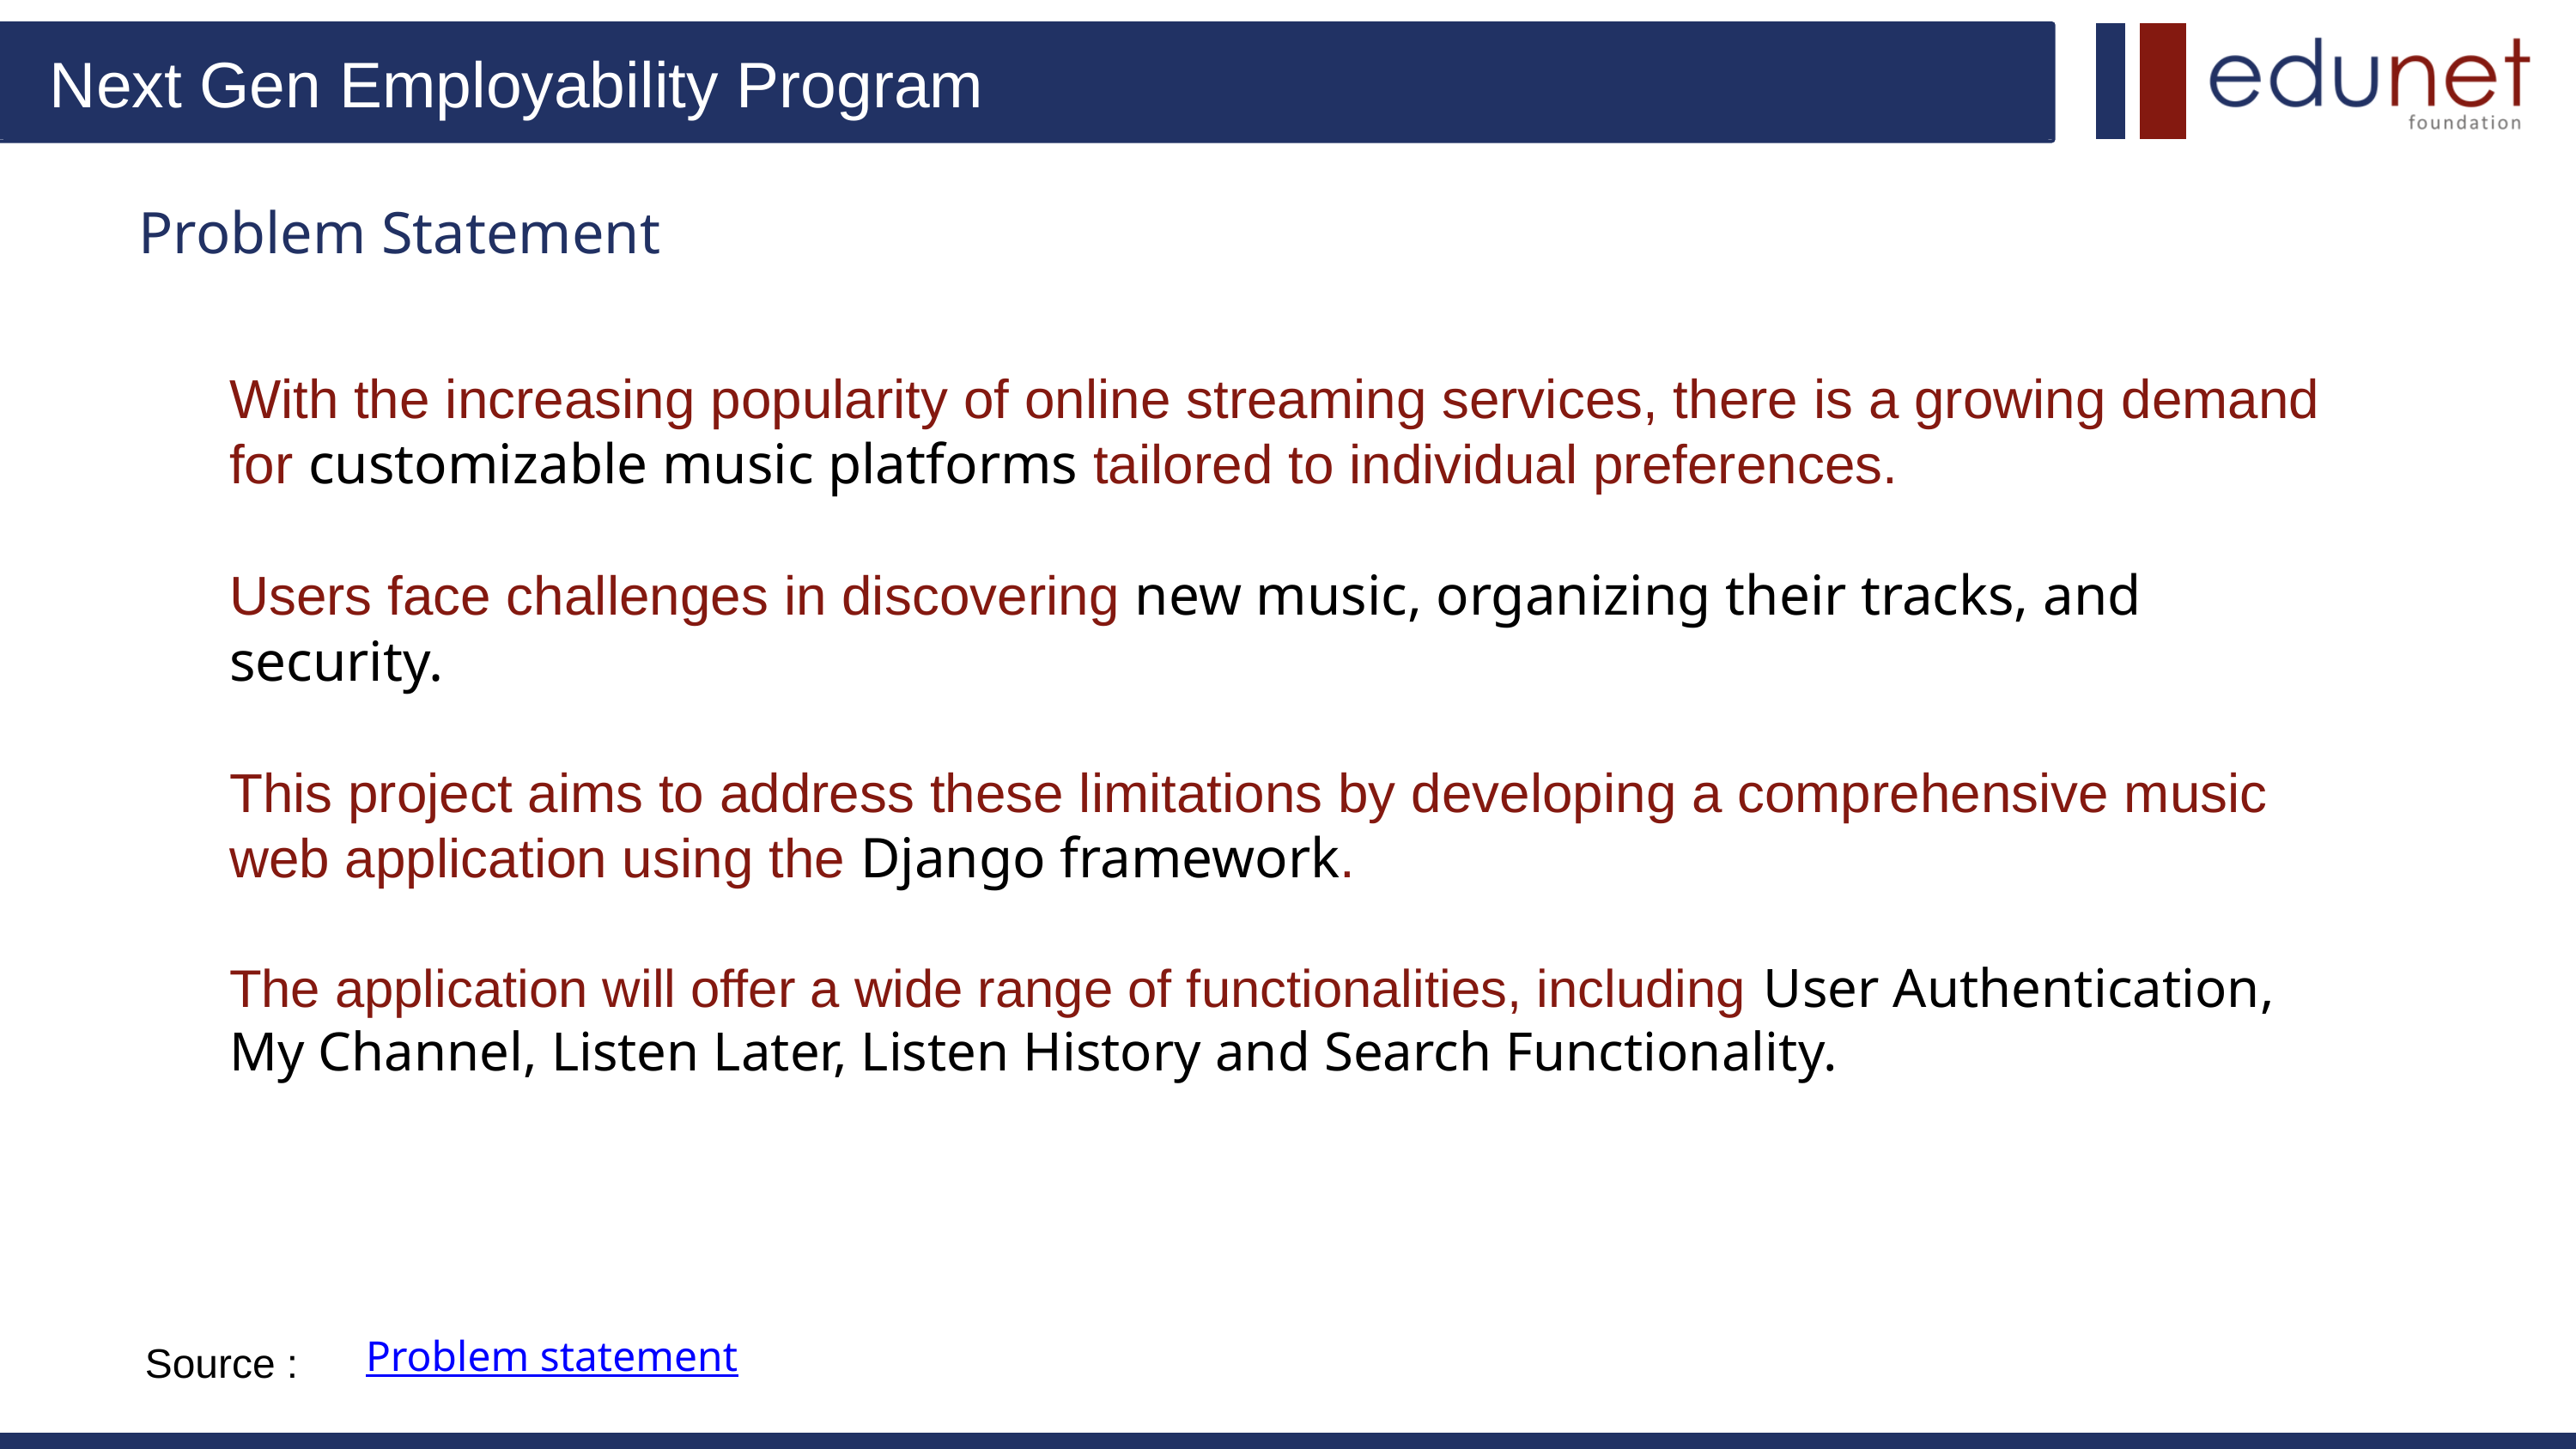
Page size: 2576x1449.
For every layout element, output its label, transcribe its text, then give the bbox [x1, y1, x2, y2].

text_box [2139, 22, 2187, 140]
text_box Problem Statement [138, 197, 940, 266]
text_box Problem statement [366, 1337, 742, 1386]
text_box With the increasing popularity of online streaming services, there is a growing demand for customizable music platforms tailored to individual preferences. Users face challenges in discovering new music, organizing their tracks, and security. This project aims to address these limitations by developing a comprehensive music web application using the Django framework. The application will offer a wide range of functionalities, including User Authentication, My Channel, Listen Later, Listen History and Search Functionality. [229, 363, 2347, 1082]
text_box [2368, 25, 2545, 142]
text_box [0, 1432, 2576, 1449]
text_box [2051, 17, 2365, 183]
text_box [0, 21, 2056, 143]
text_box Source : [144, 1337, 319, 1386]
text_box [2095, 22, 2126, 140]
